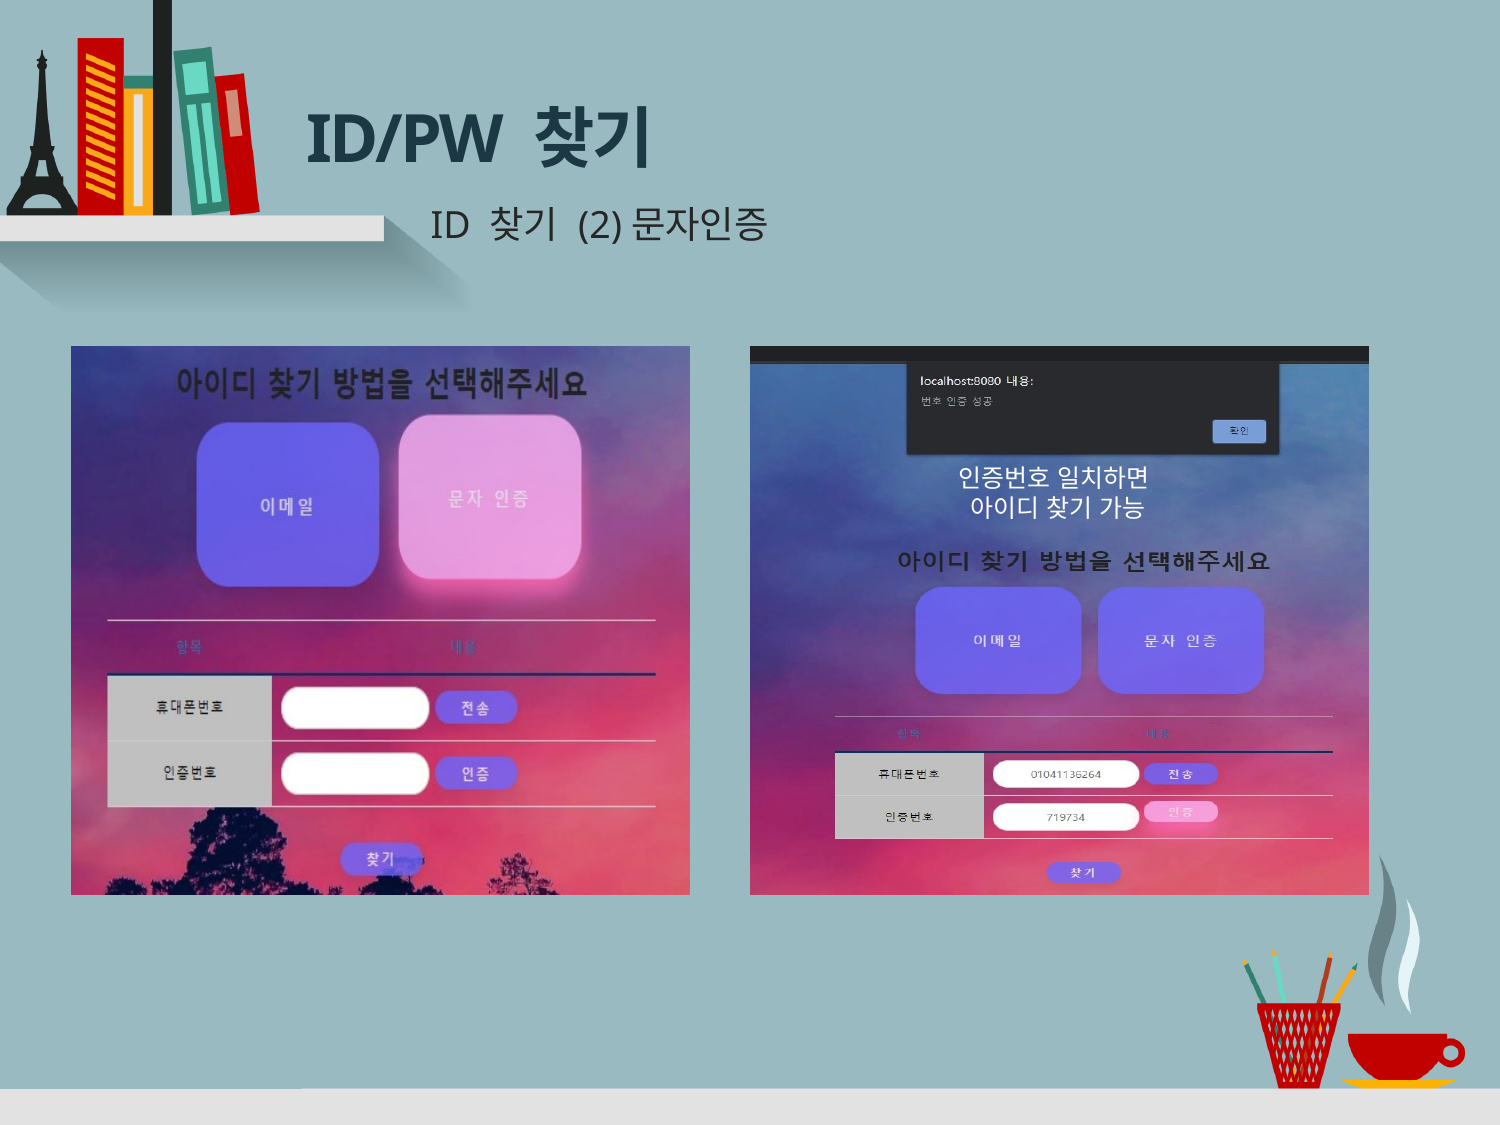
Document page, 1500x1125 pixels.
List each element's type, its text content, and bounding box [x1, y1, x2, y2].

title ID/PW 찾기 [291, 89, 1270, 194]
picture [0, 0, 1500, 1125]
text_box ID 찾기 (2)문자인증 [415, 187, 1157, 260]
